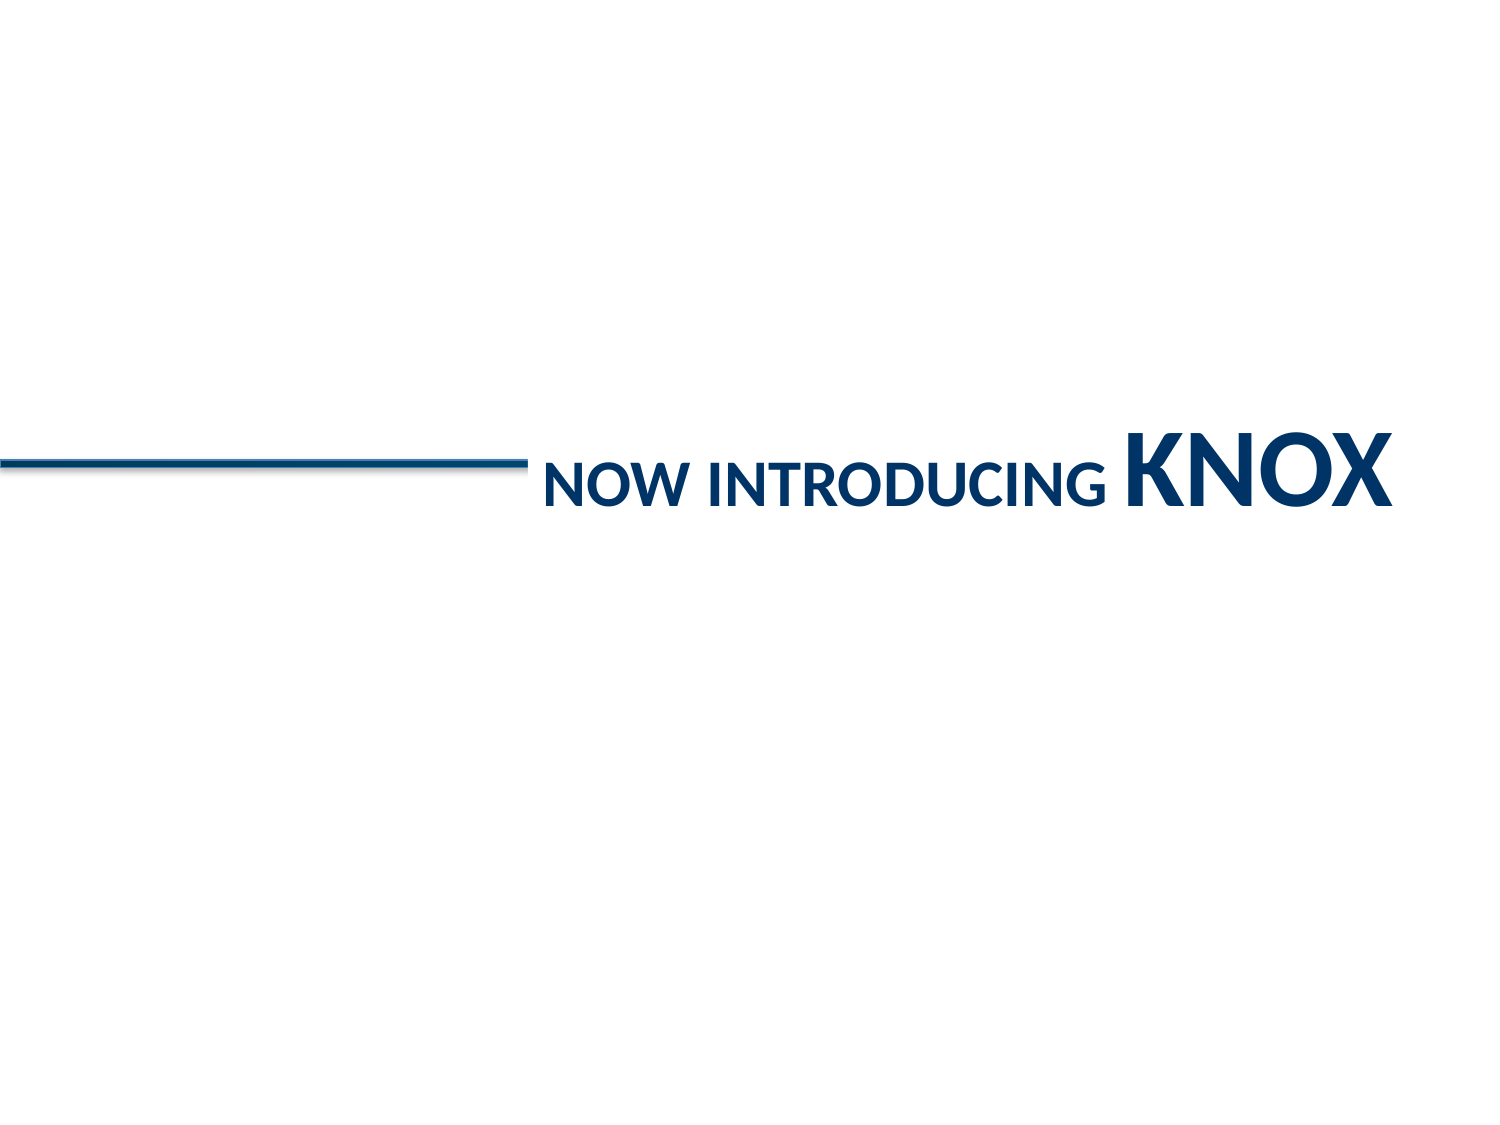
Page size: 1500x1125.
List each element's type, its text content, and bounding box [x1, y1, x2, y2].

text_box NOW INTRODUCING KNOX [527, 386, 1408, 536]
text_box [0, 459, 527, 468]
